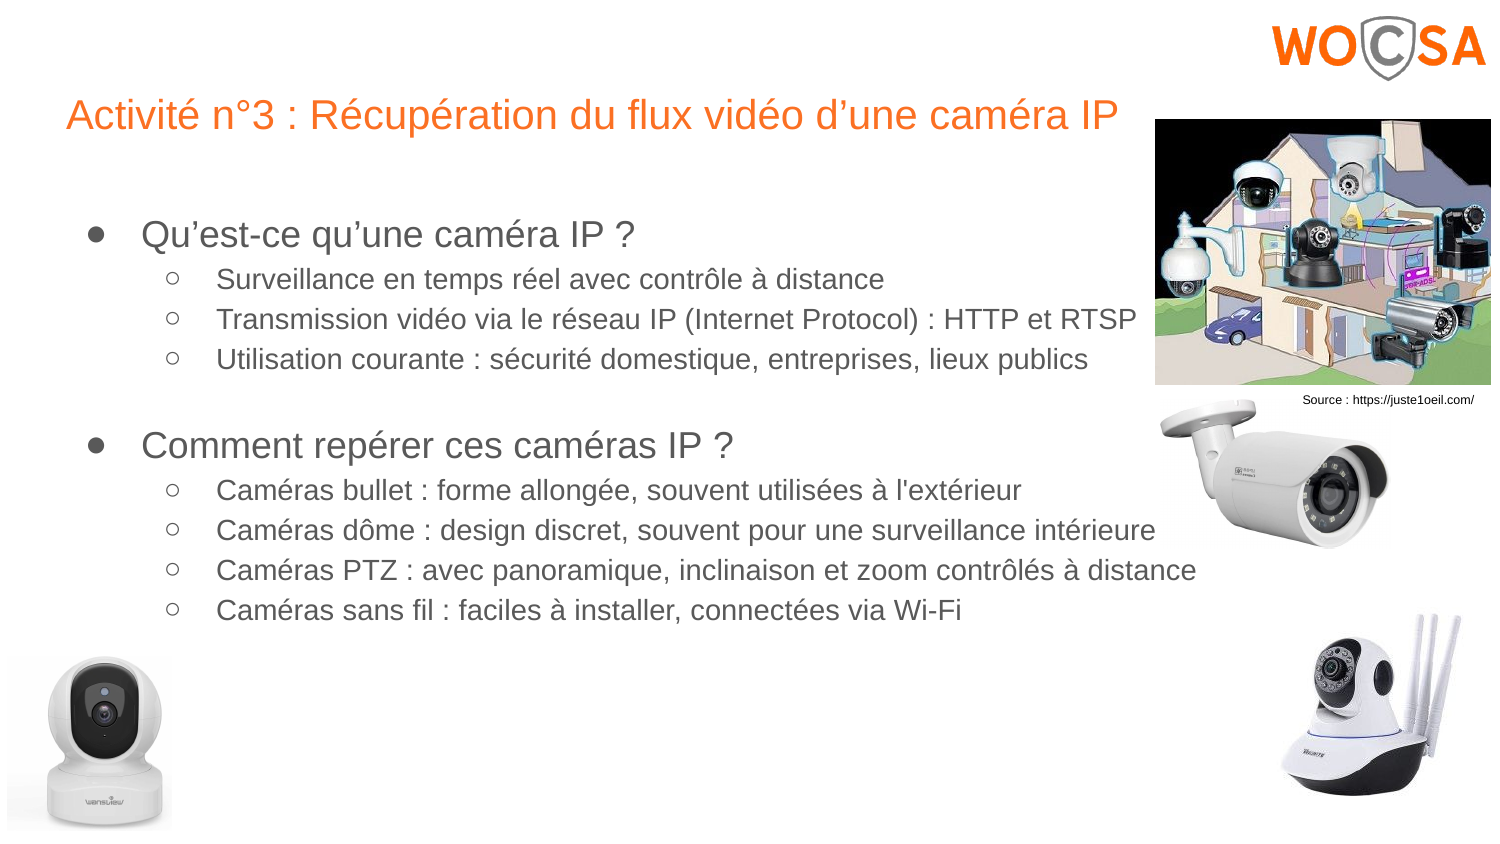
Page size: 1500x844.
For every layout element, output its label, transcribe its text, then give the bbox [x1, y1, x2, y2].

picture [1155, 119, 1491, 385]
picture [1251, 591, 1491, 832]
picture [1266, 9, 1491, 86]
picture [6, 656, 173, 831]
list Qu’est-ce qu’une caméra IP ? Surveillance en temps réel avec contrôle à distance Transmission vidéo via le réseau IP (Internet Protocol) : HTTP et RTSP Utilisation courante : sécurité domestique, entreprises, lieux publics Comment repérer ces caméras IP ? Caméras bullet : forme allongée, souvent utilisées à l'extérieur Caméras dôme : design discret, souvent pour une surveillance intérieure Caméras PTZ : avec panoramique, inclinaison et zoom contrôlés à distance Caméras sans fil : faciles à installer, connectées via Wi-Fi [51, 189, 1449, 829]
picture [1159, 399, 1391, 549]
title Activité n°3 : Récupération du flux vidéo d’une caméra IP [51, 72, 1449, 167]
text_box Source : https://juste1oeil.com/ [1287, 392, 1493, 415]
